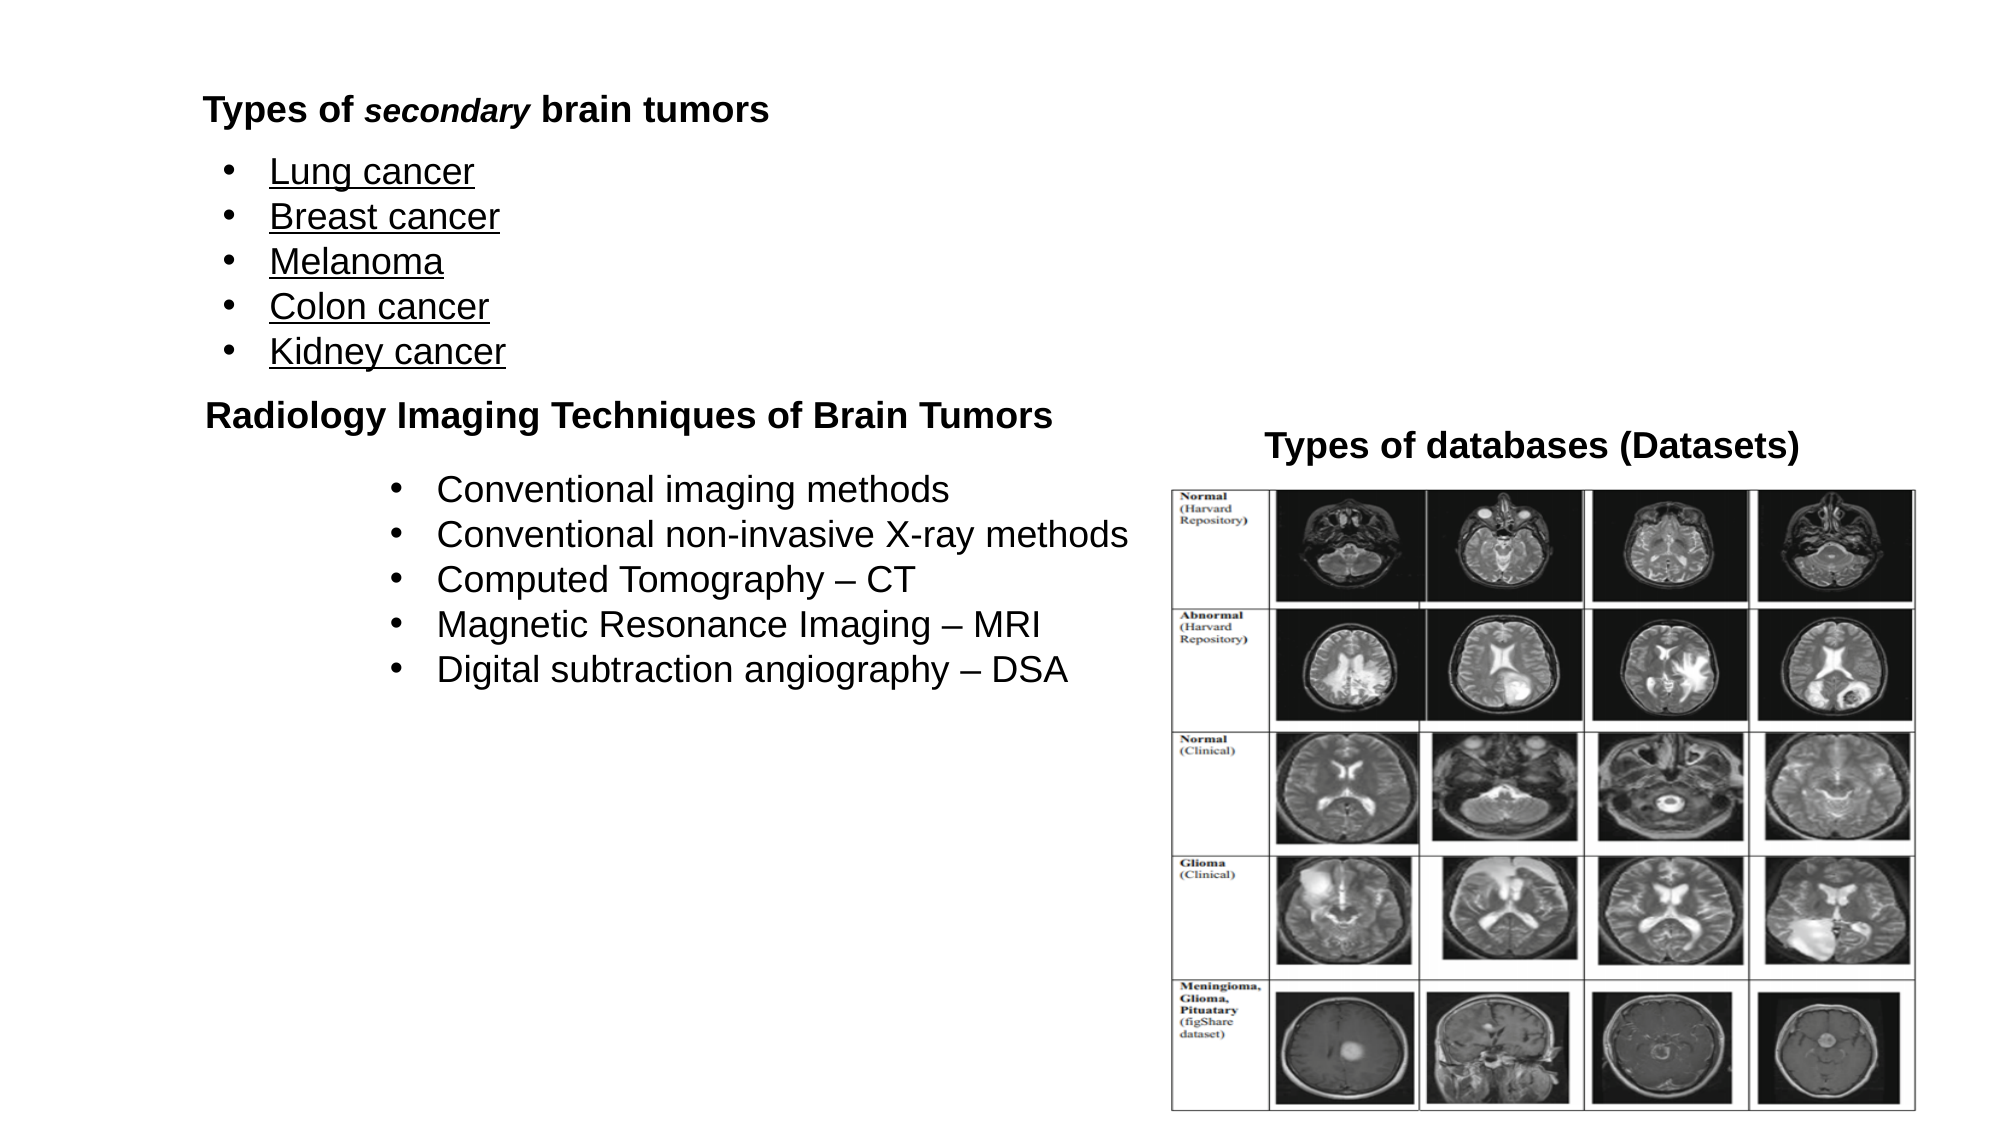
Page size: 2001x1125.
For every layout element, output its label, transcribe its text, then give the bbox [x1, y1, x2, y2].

text_box Conventional imaging methods Conventional non-invasive X-ray methods Computed Tomography – CT Magnetic Resonance Imaging – MRI Digital subtraction angiography – DSA [225, 457, 1144, 787]
text_box Radiology Imaging Techniques of Brain Tumors [115, 383, 1070, 444]
text_box Lung cancer Breast cancer Melanoma Colon cancer Kidney cancer [207, 139, 545, 383]
text_box Types of secondary brain tumors [37, 77, 926, 138]
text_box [1169, 489, 1917, 1113]
text_box Types of databases (Datasets) [1174, 413, 1816, 474]
